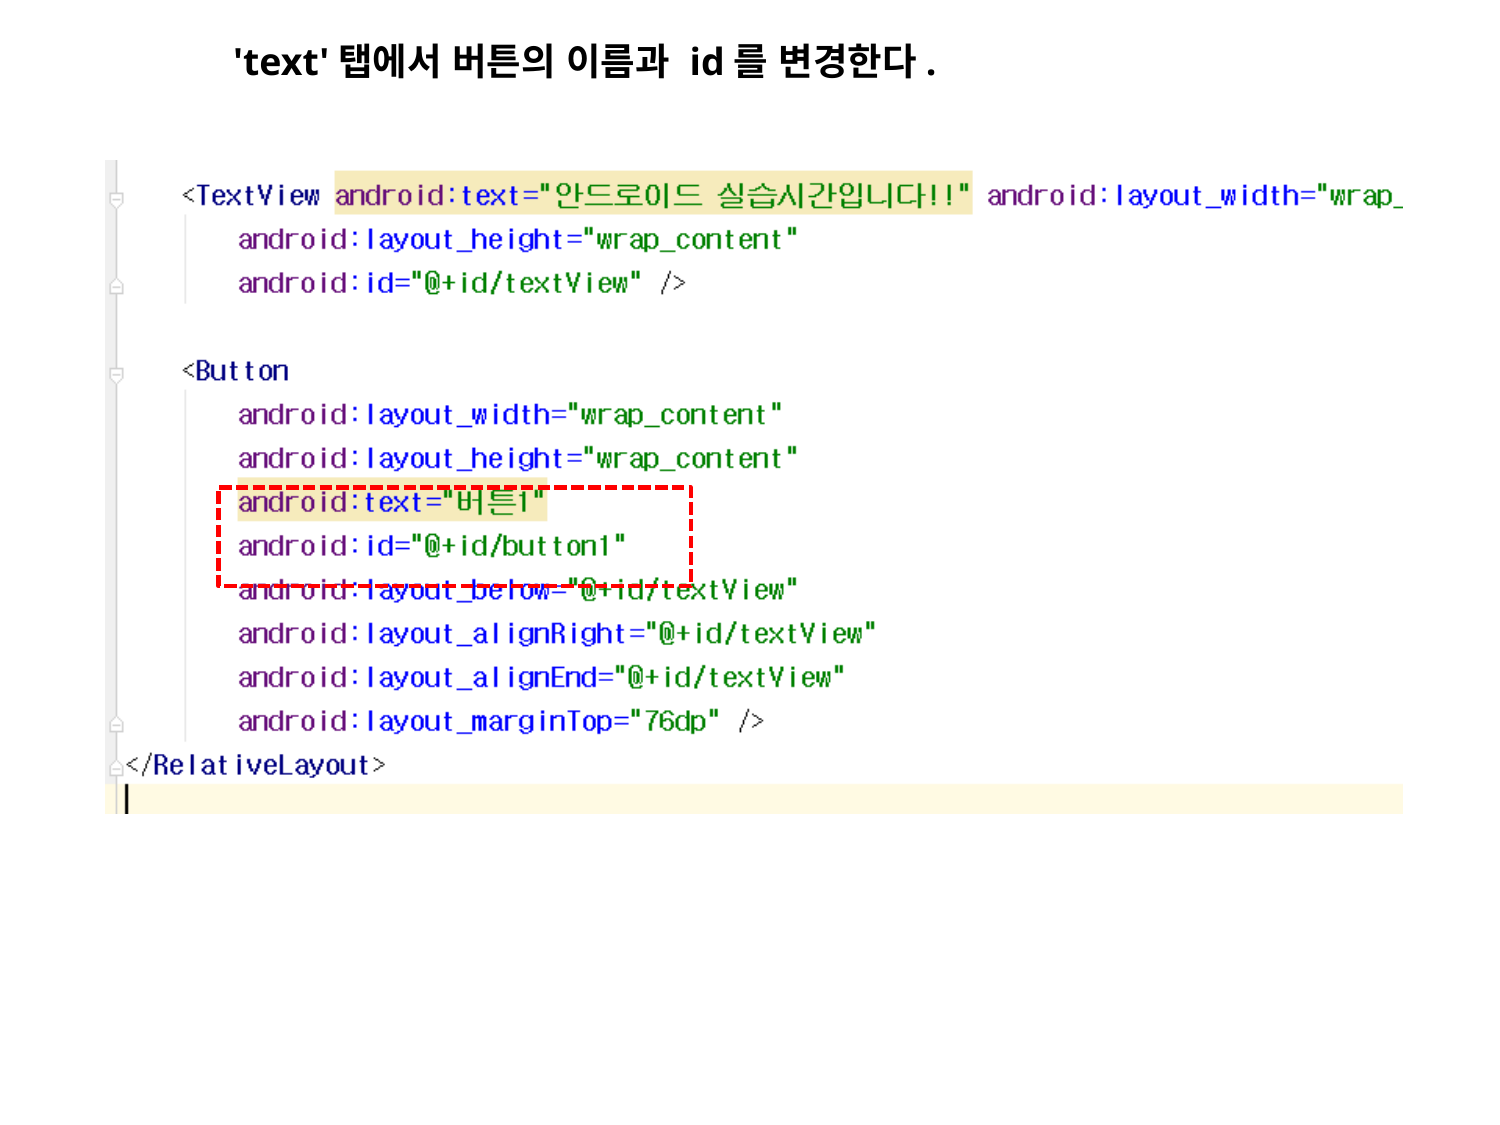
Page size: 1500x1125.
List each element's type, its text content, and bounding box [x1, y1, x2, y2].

text_box 'text'탭에서 버튼의 이름과 id를 변경한다. [218, 30, 1034, 91]
picture [105, 160, 1403, 815]
